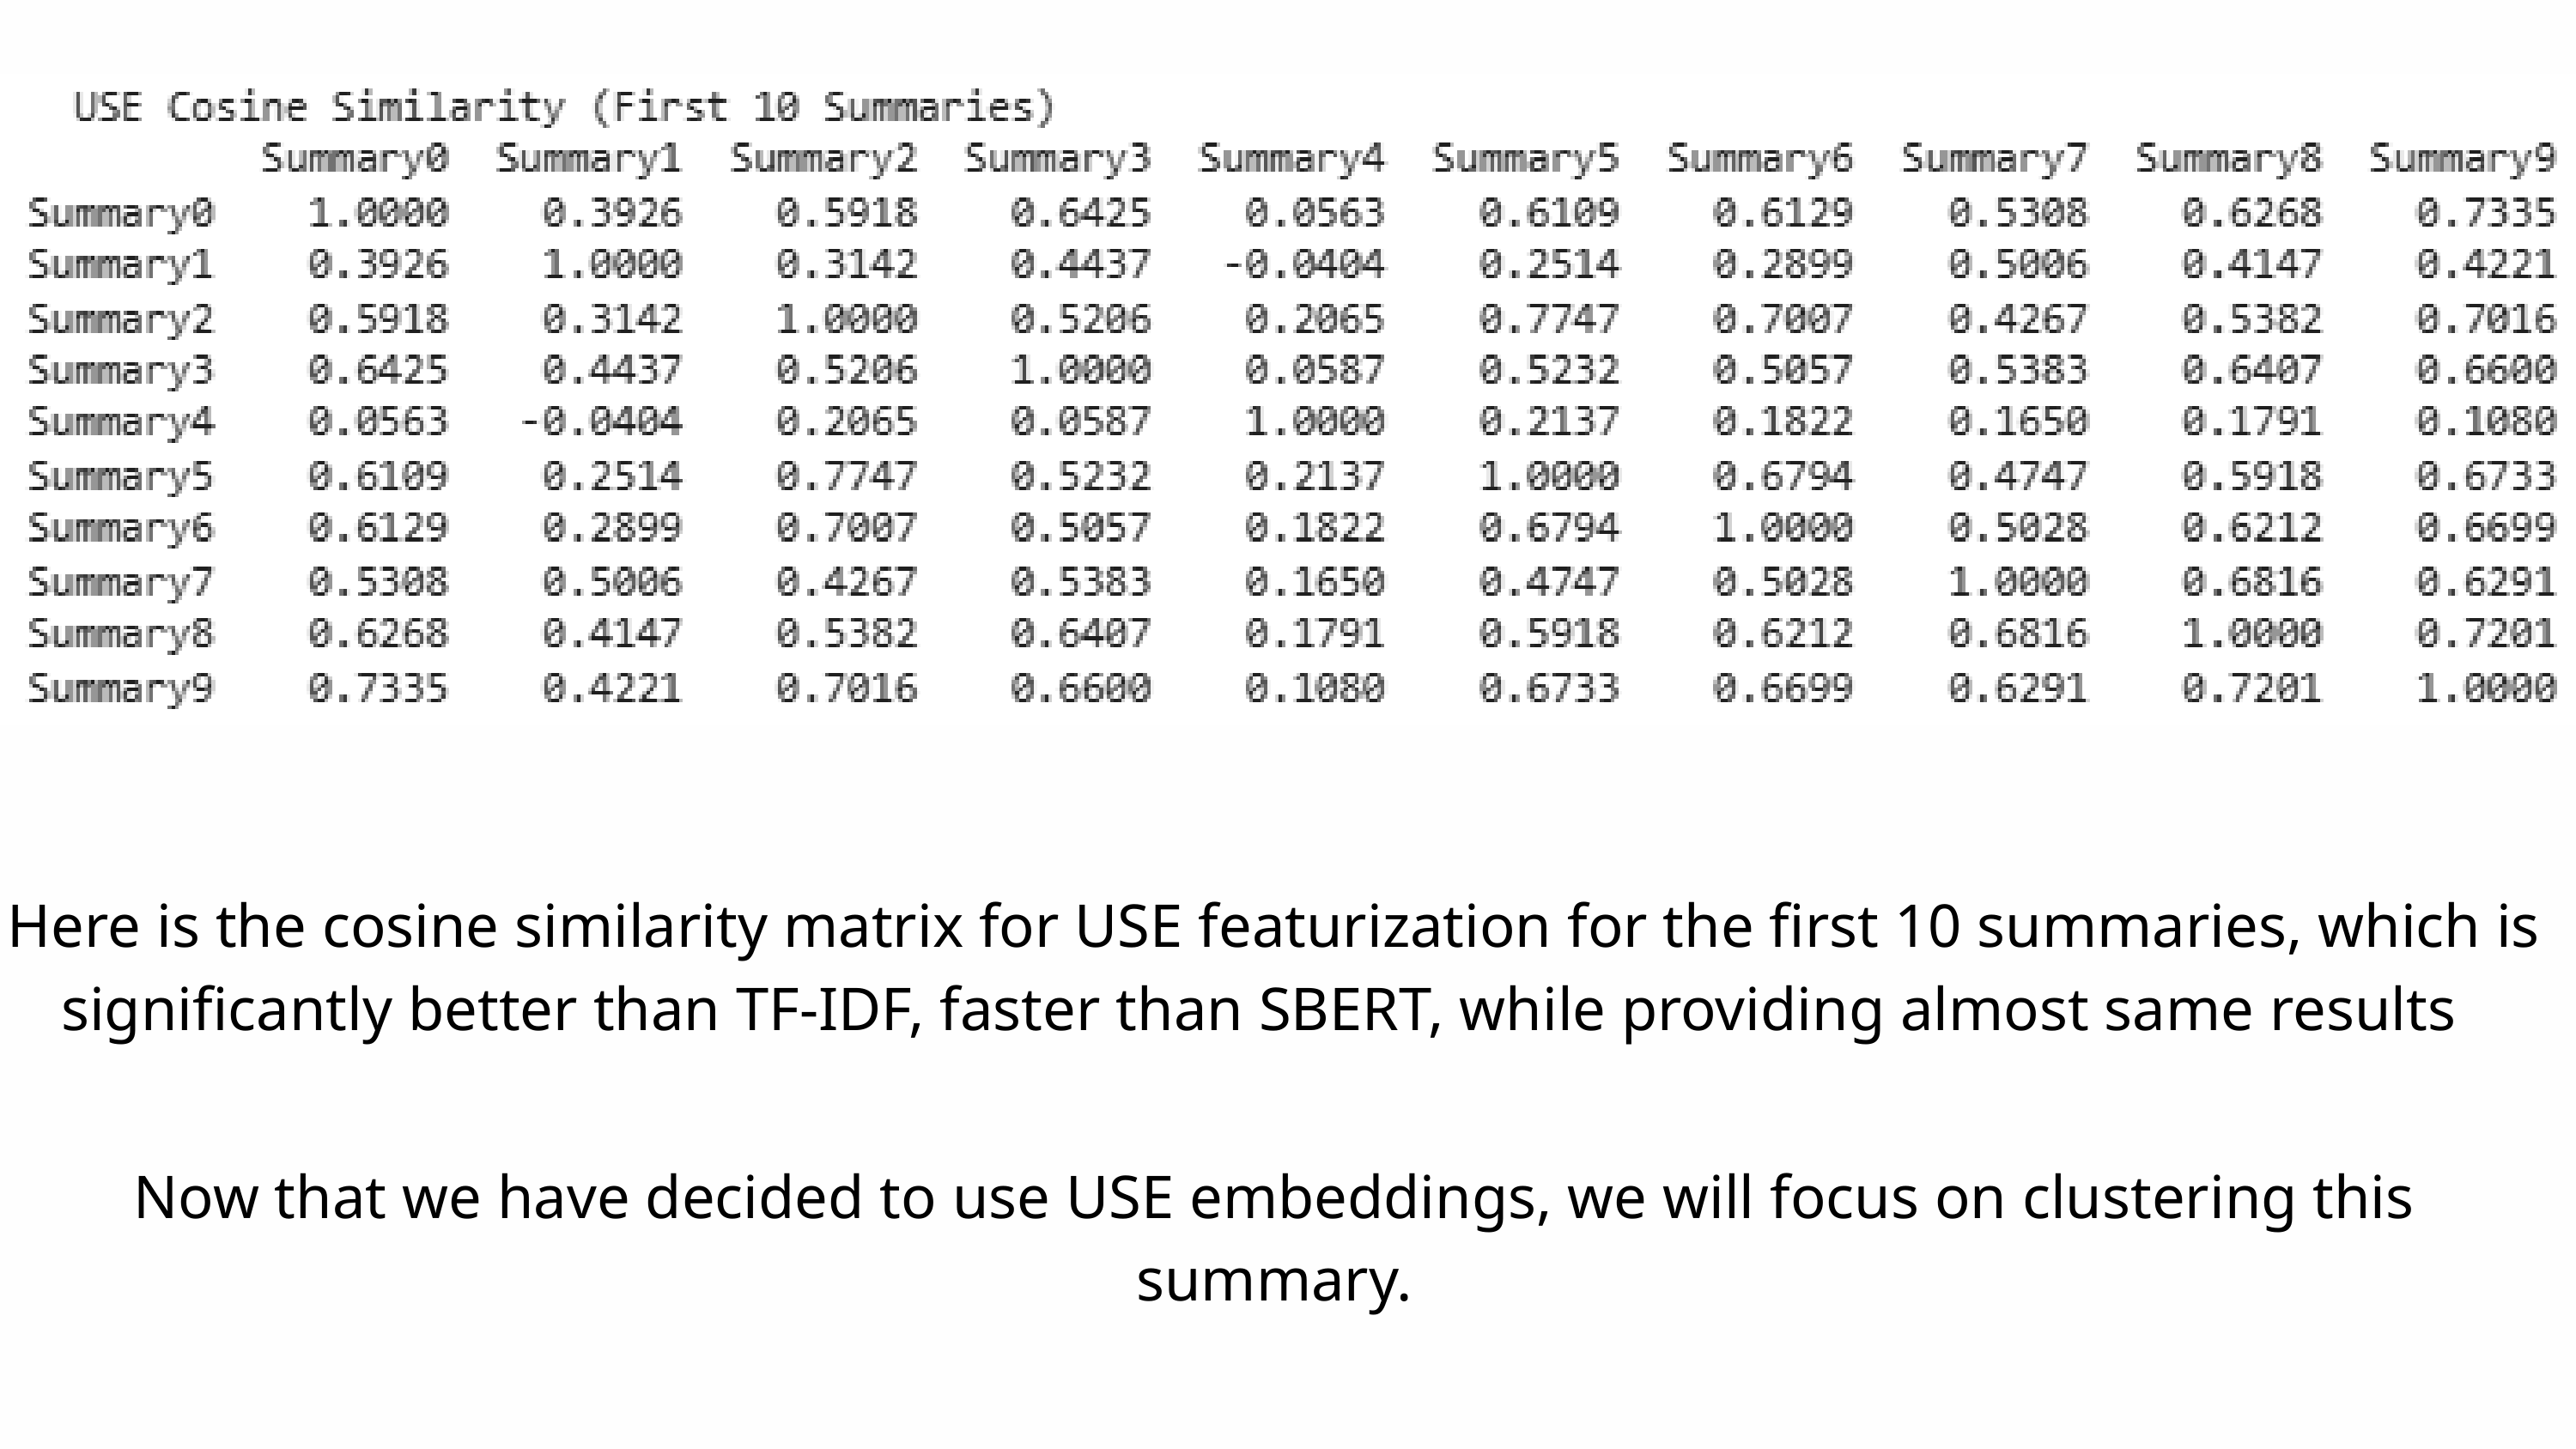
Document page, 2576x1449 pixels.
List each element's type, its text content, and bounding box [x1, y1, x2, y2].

text_box [0, 74, 2576, 724]
text_box Here is the cosine similarity matrix for USE featurization for the first 10 summaries, which is significantly better than TF-IDF, faster than SBERT, while providing almost same results [0, 876, 2549, 1042]
text_box Now that we have decided to use USE embeddings, we will focus on clustering this summary. [0, 1147, 2549, 1313]
